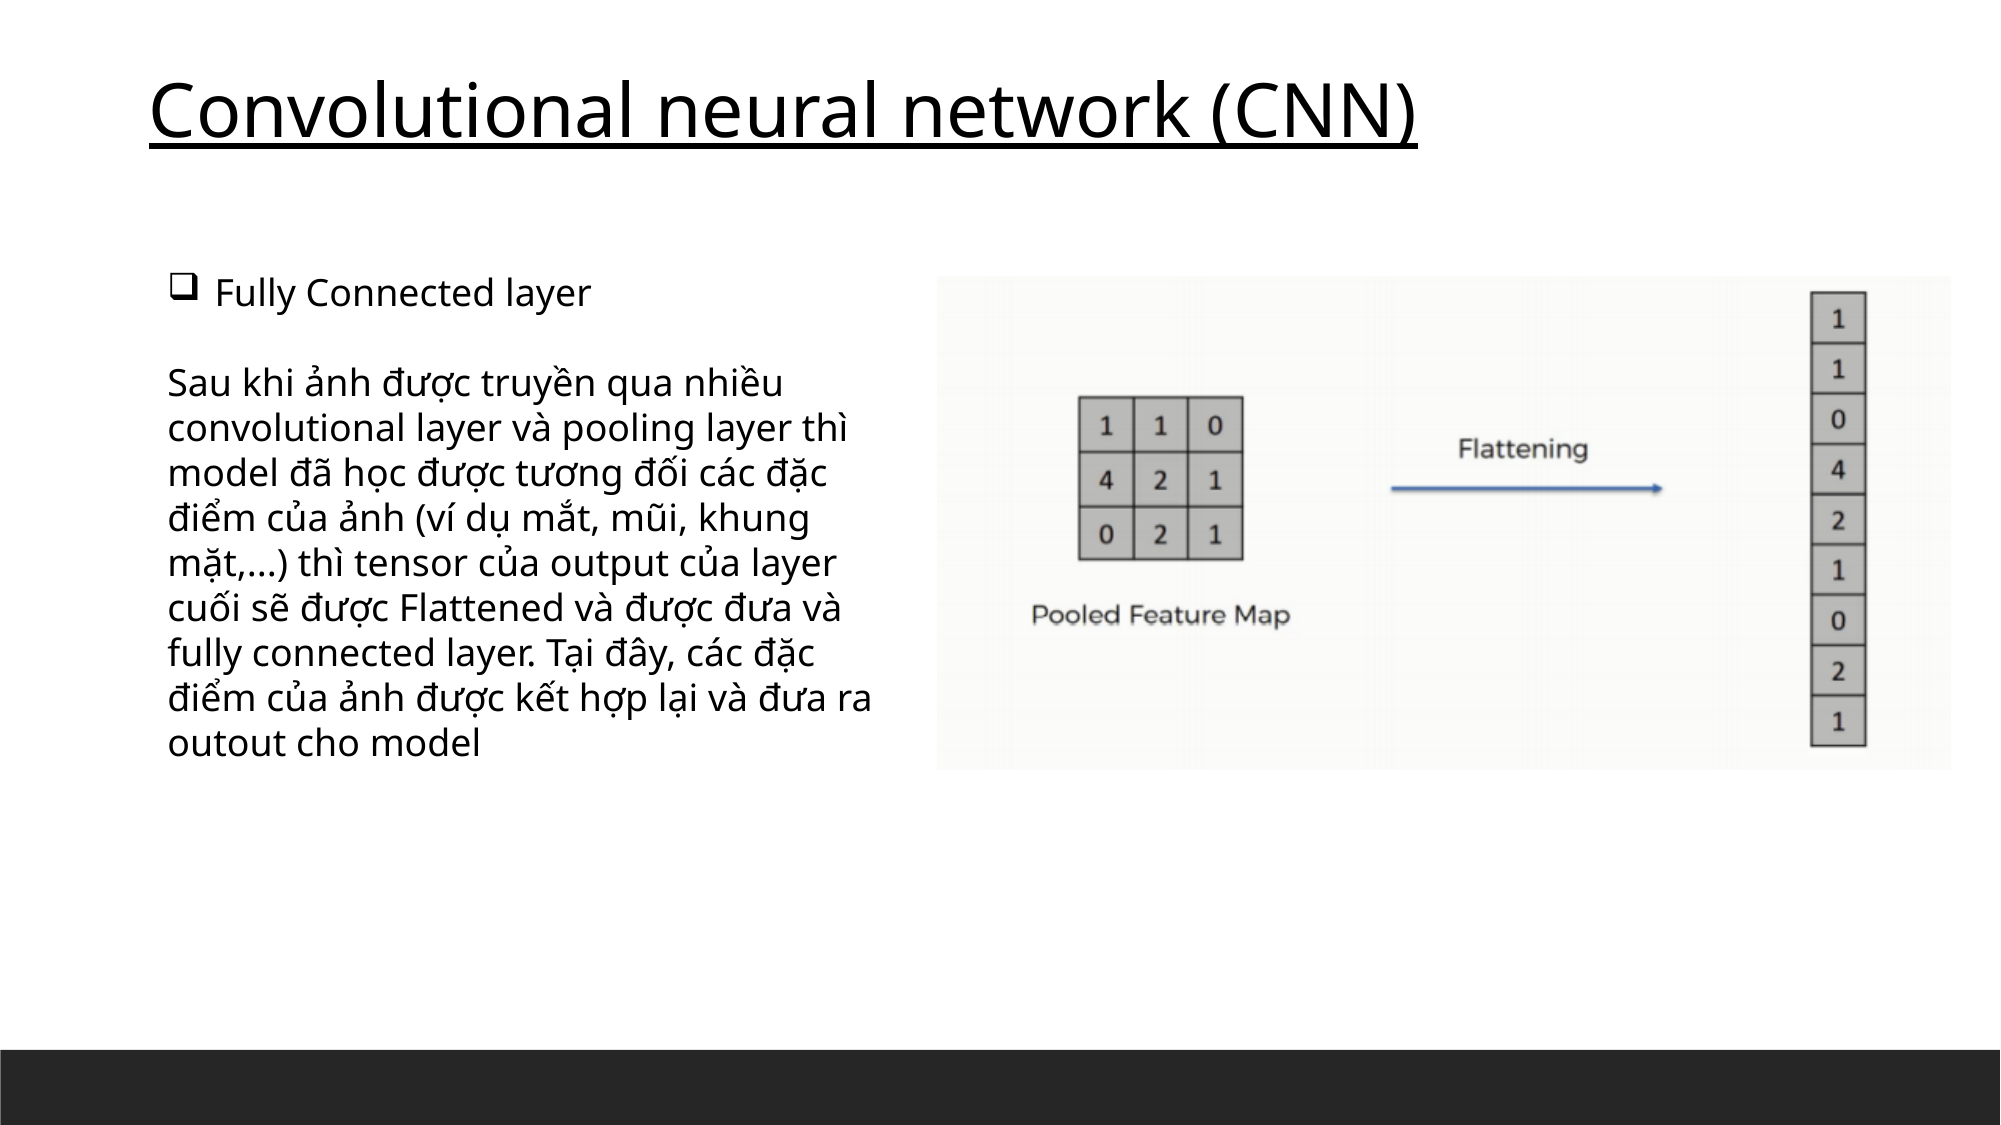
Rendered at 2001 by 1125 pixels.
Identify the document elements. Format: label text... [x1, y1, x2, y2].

text_box Fully Connected layer Sau khi ảnh được truyền qua nhiều convolutional layer và pooling layer thì model đã học được tương đối các đặc điểm của ảnh (ví dụ mắt, mũi, khung mặt,...) thì tensor của output của layer cuối sẽ được Flattened và được đưa và fully connected layer. Tại đây, các đặc điểm của ảnh được kết hợp lại và đưa ra outout cho model [152, 262, 912, 772]
text_box Convolutional neural network (CNN) [133, 55, 1886, 160]
picture [937, 275, 1951, 771]
